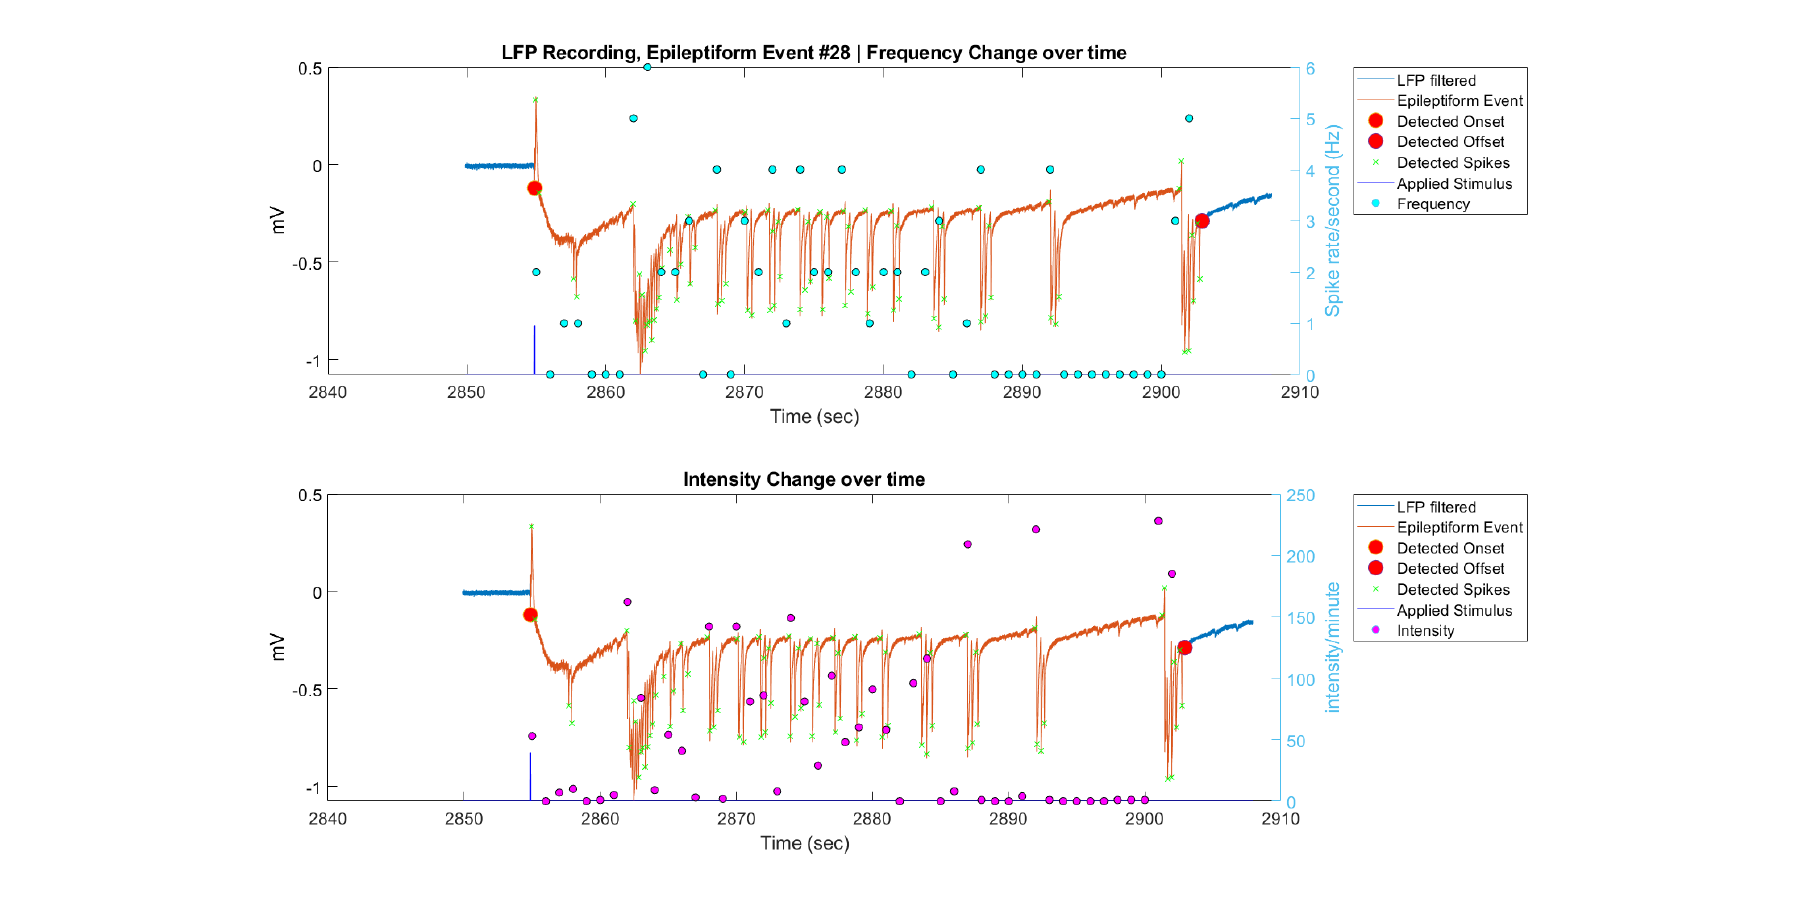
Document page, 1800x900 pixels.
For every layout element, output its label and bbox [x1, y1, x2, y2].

picture [126, 0, 1674, 900]
